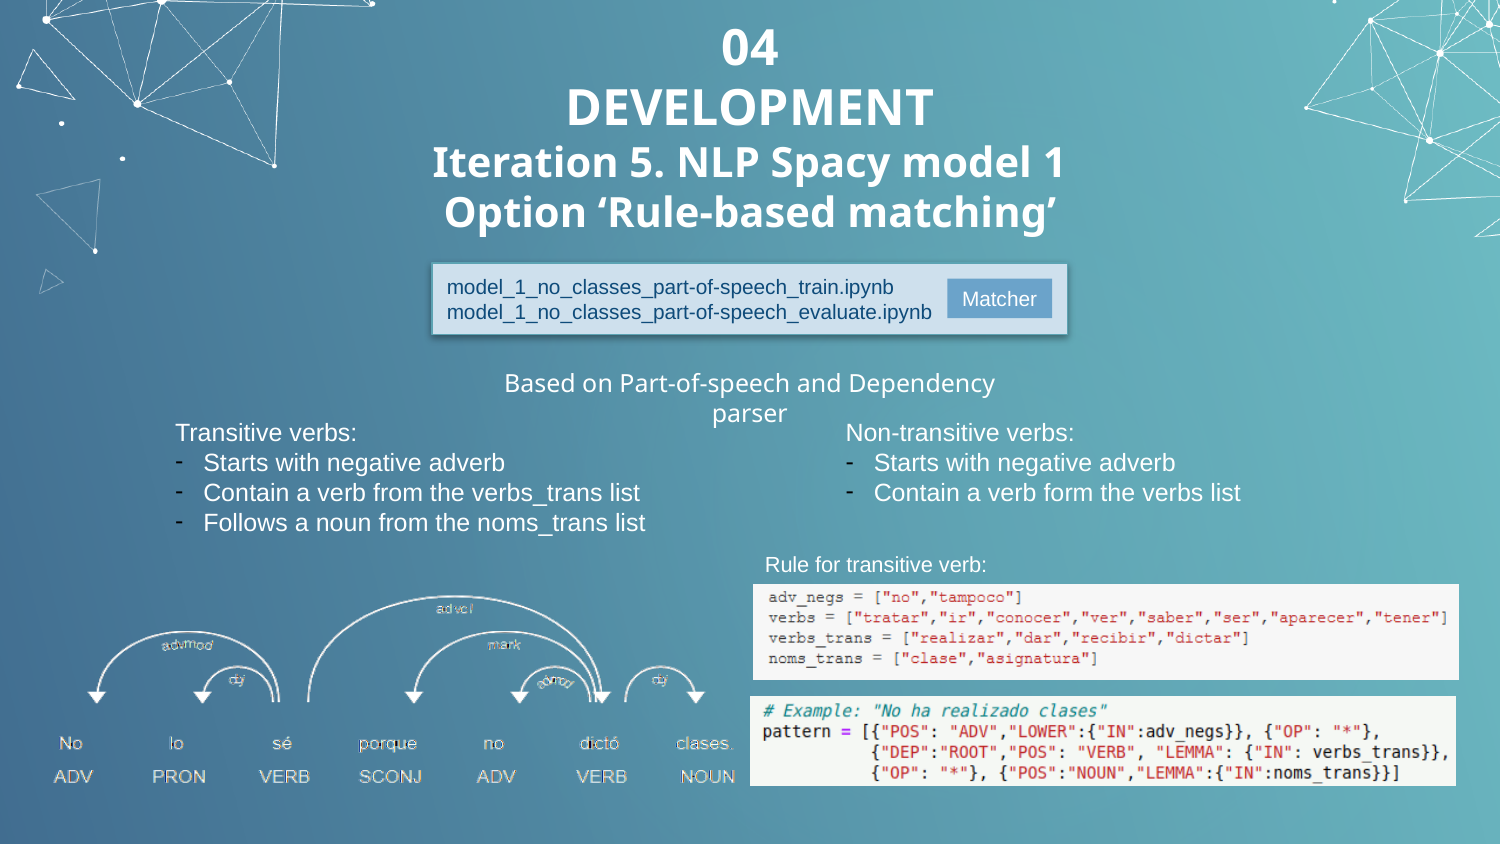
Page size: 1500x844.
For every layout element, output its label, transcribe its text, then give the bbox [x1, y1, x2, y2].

text_box 04 DEVELOPMENT Iteration 5. NLP Spacy model 1 Option ‘Rule-based matching’ [180, 0, 1320, 249]
text_box Rule for transitive verb: [749, 543, 1294, 583]
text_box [431, 262, 1068, 335]
text_box Non-transitive verbs: Starts with negative adverb Contain a verb form the verbs list [830, 409, 1375, 514]
text_box Transitive verbs: Starts with negative adverb Contain a verb from the verbs_trans list Follows a noun from the noms_trans list [160, 408, 704, 544]
text_box Based on Part-of-speech and Dependency parser [487, 360, 1012, 436]
picture [0, 0, 1500, 844]
